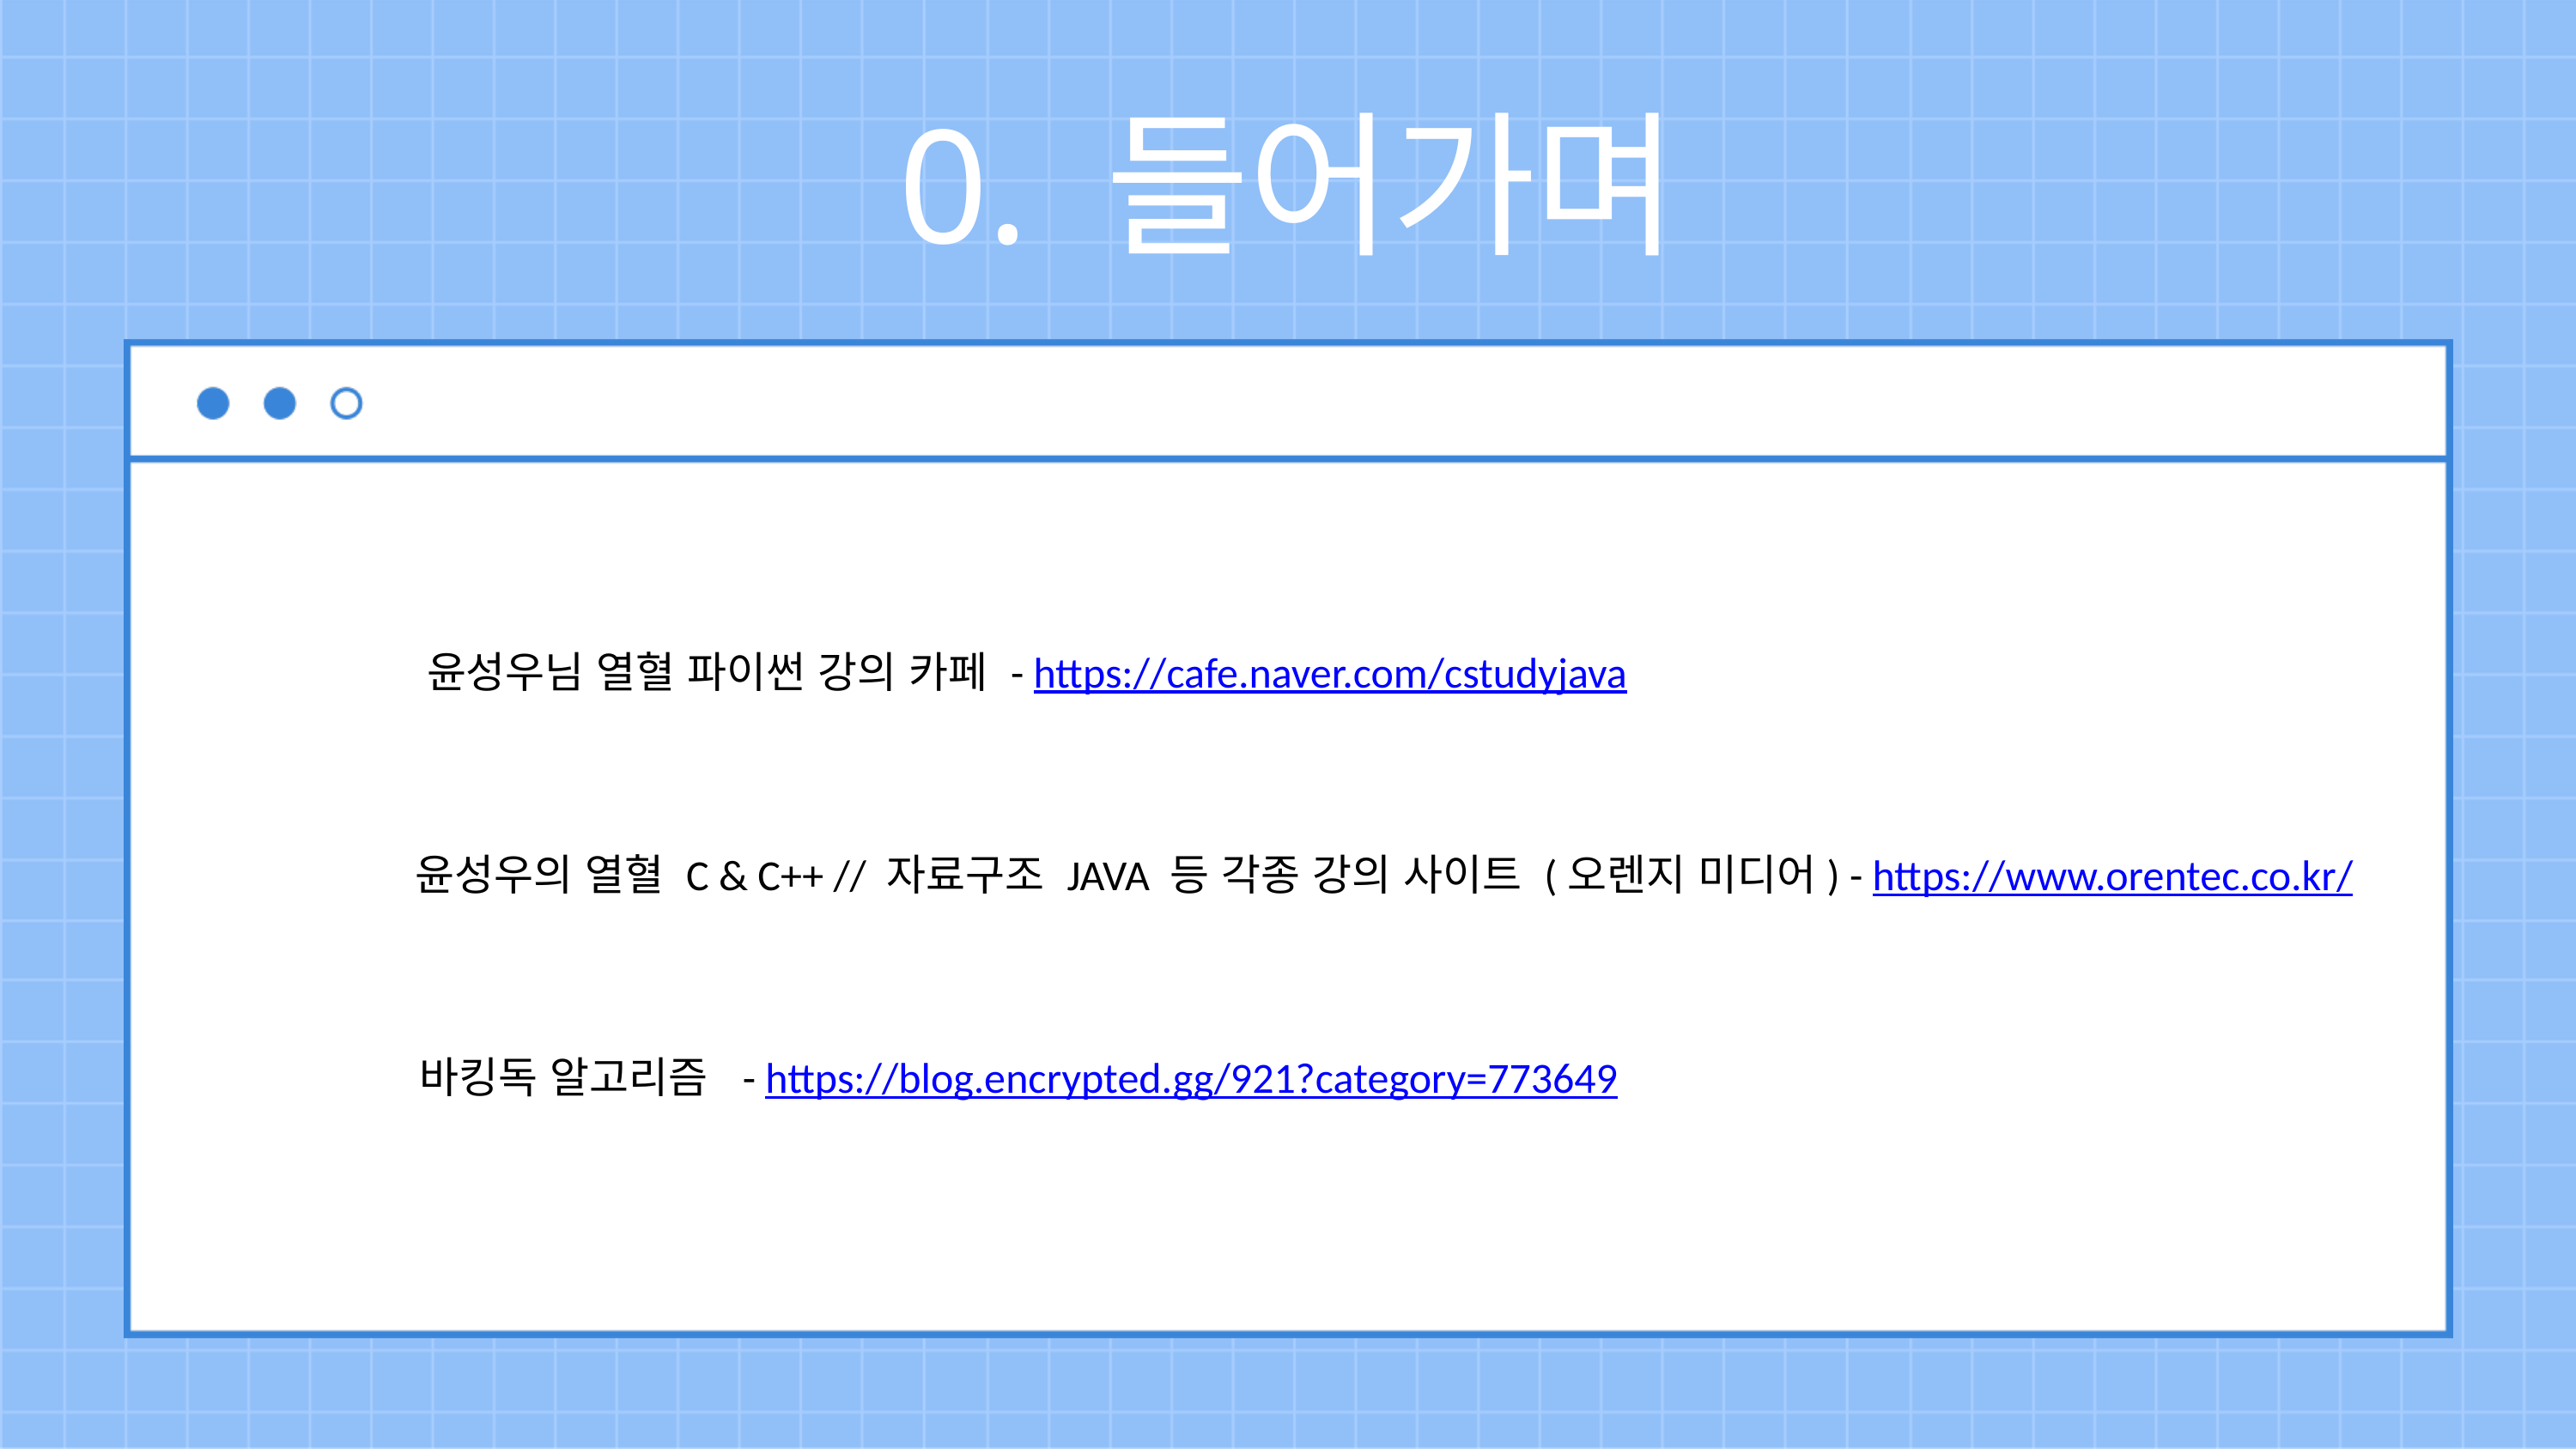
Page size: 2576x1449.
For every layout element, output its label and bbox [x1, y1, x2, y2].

text_box [123, 339, 2453, 1339]
text_box [0, 0, 2576, 1449]
